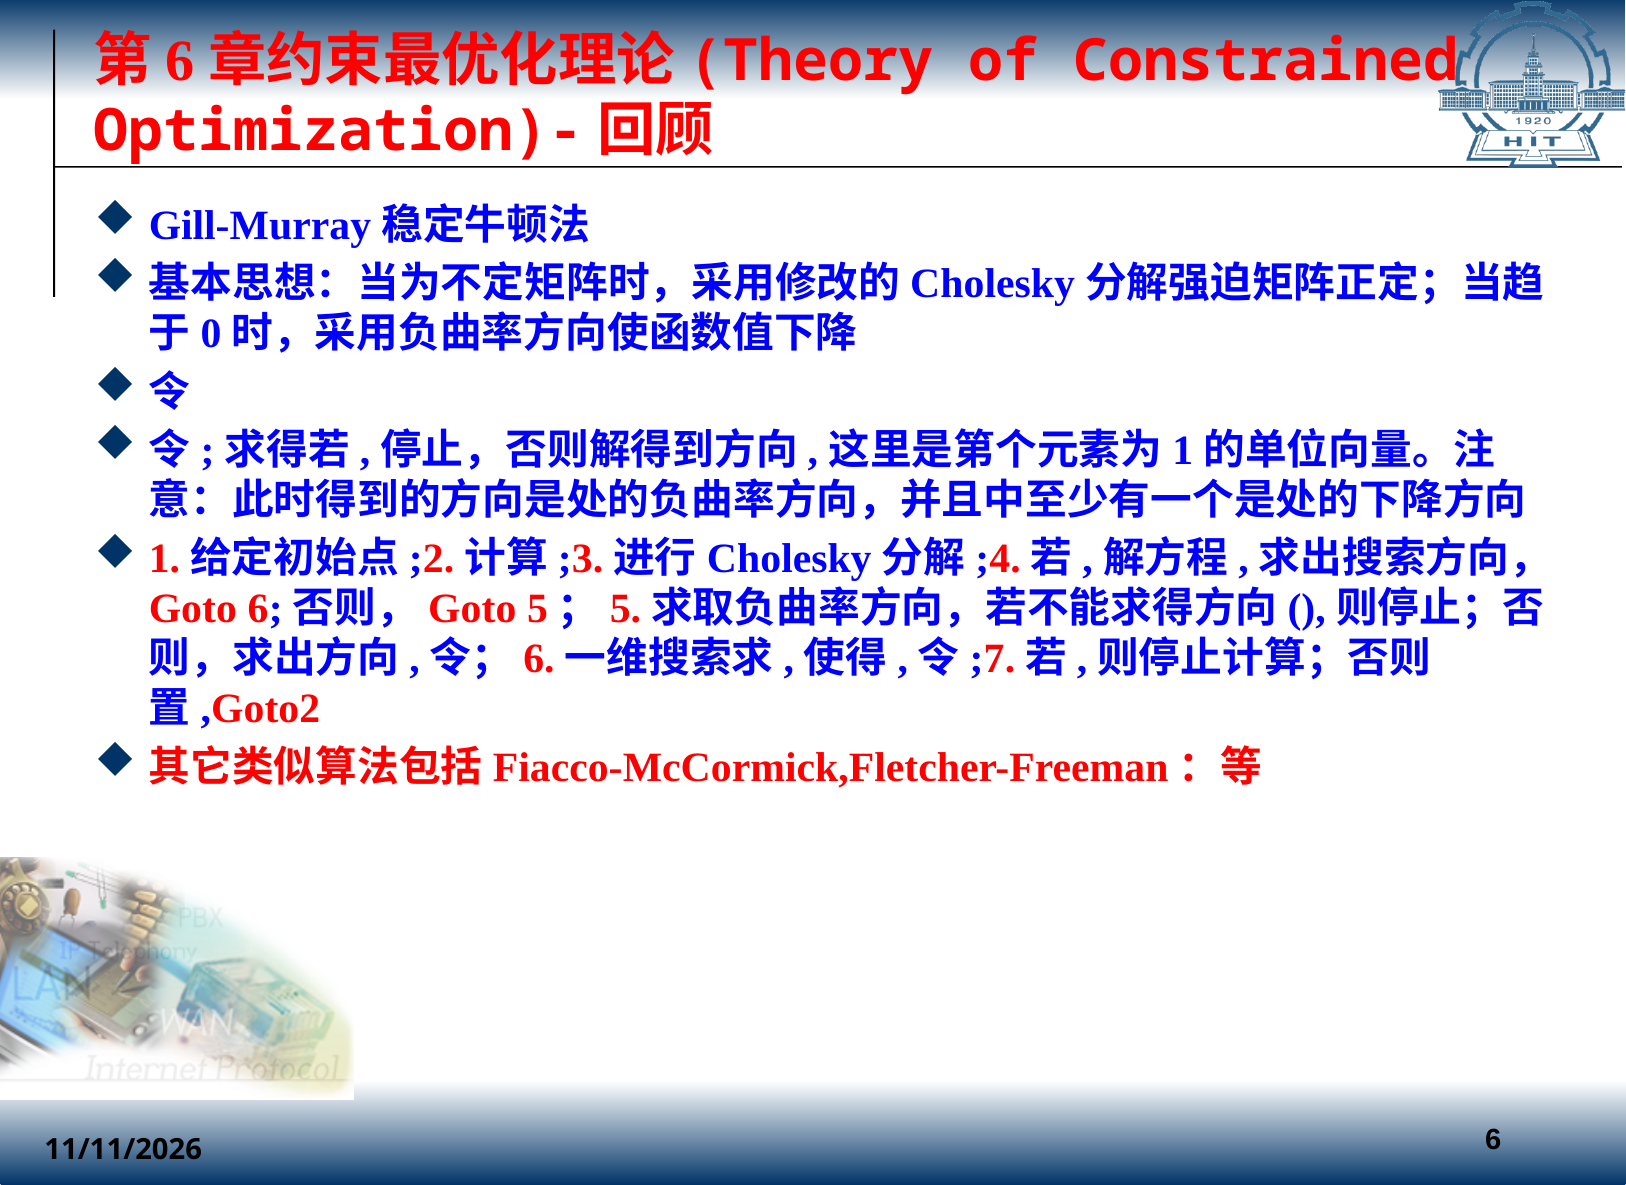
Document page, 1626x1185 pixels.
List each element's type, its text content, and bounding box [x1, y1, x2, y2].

picture [0, 857, 354, 1100]
title 第6章约束最优化理论(Theory of Constrained Optimization)-回顾 [78, 29, 1498, 155]
picture [1438, 1, 1626, 167]
